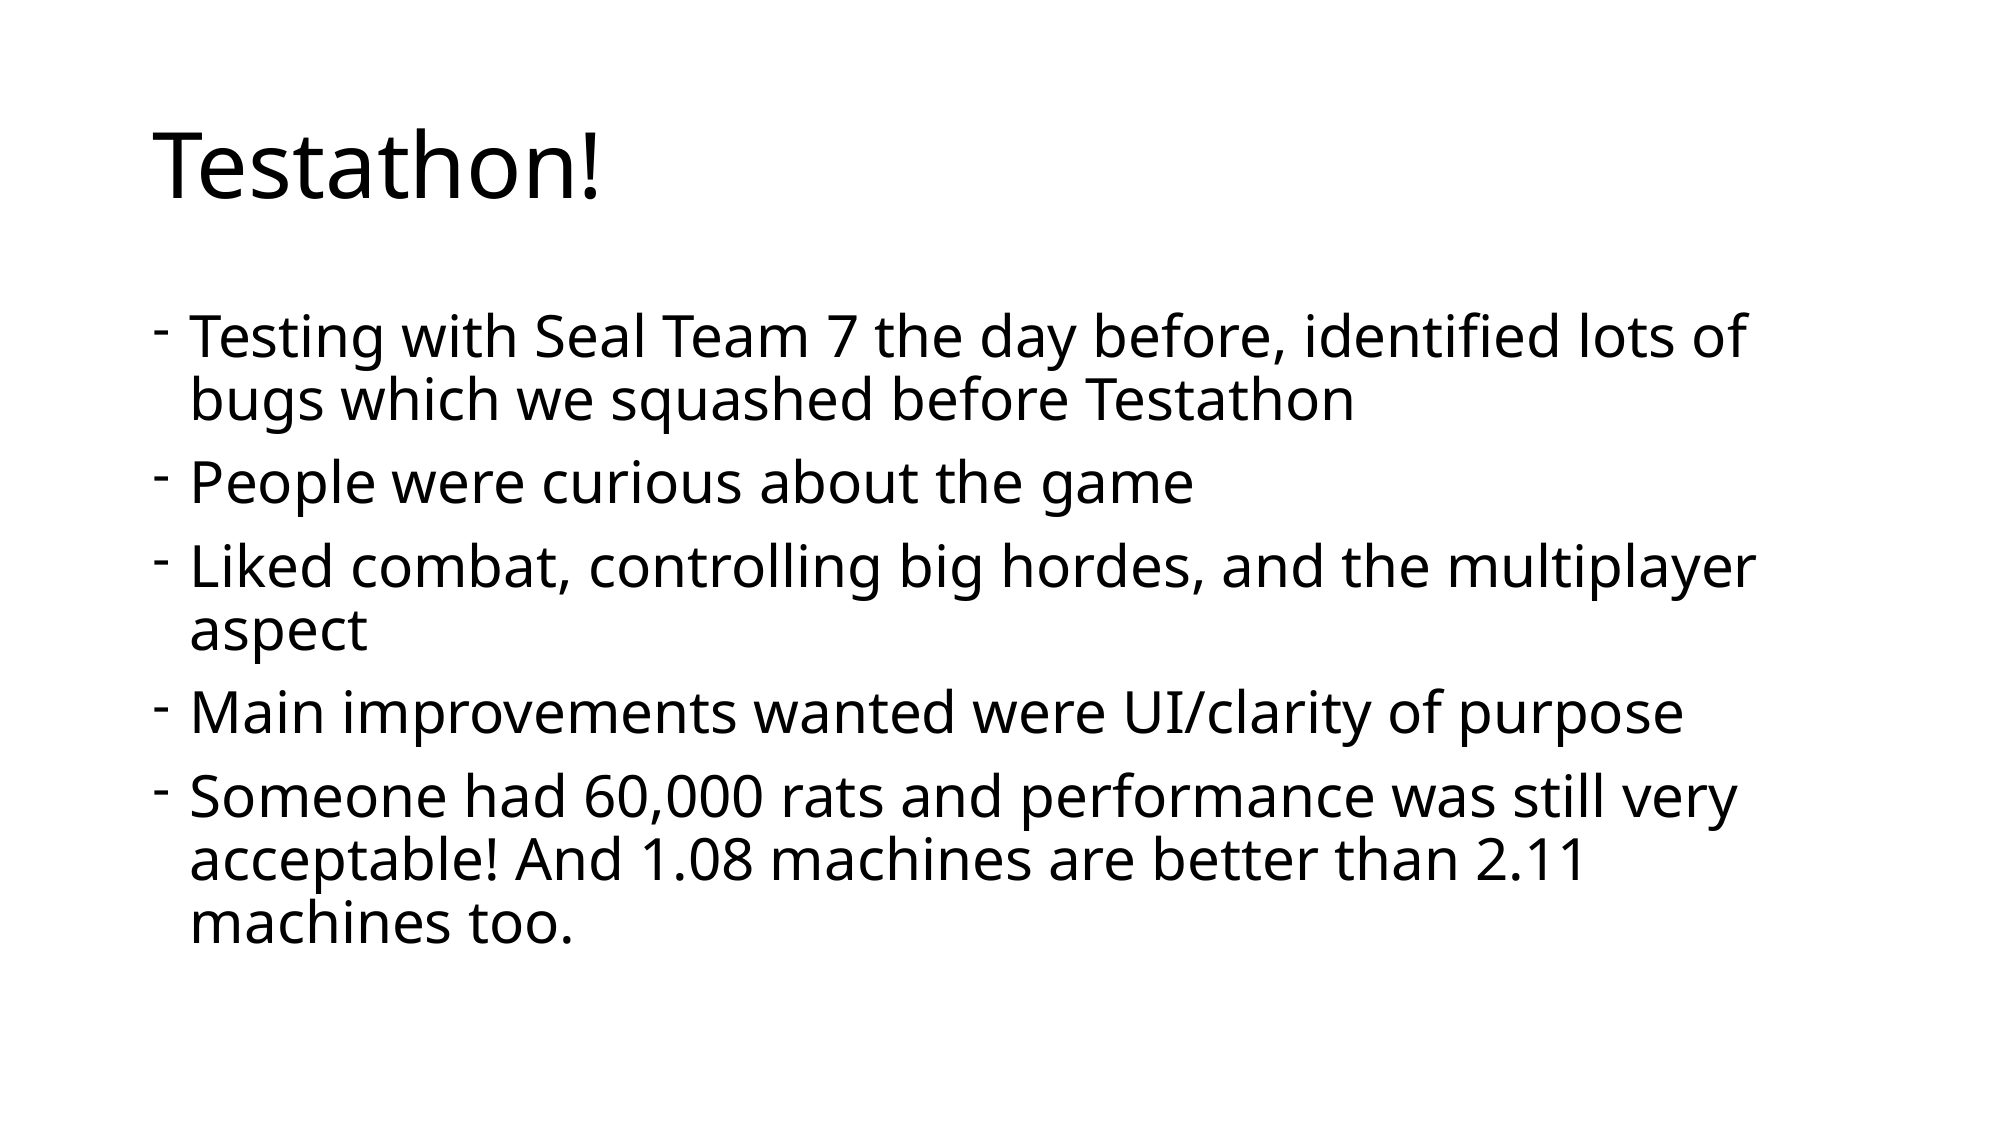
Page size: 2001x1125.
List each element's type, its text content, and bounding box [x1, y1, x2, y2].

title Testathon! [137, 59, 1863, 278]
list Testing with Seal Team 7 the day before, identified lots of bugs which we squashed before Testathon People were curious about the game Liked combat, controlling big hordes, and the multiplayer aspect Main improvements wanted were UI/clarity of purpose Someone had 60,000 rats and performance was still very acceptable! And 1.08 machines are better than 2.11 machines too. [137, 299, 1863, 1014]
